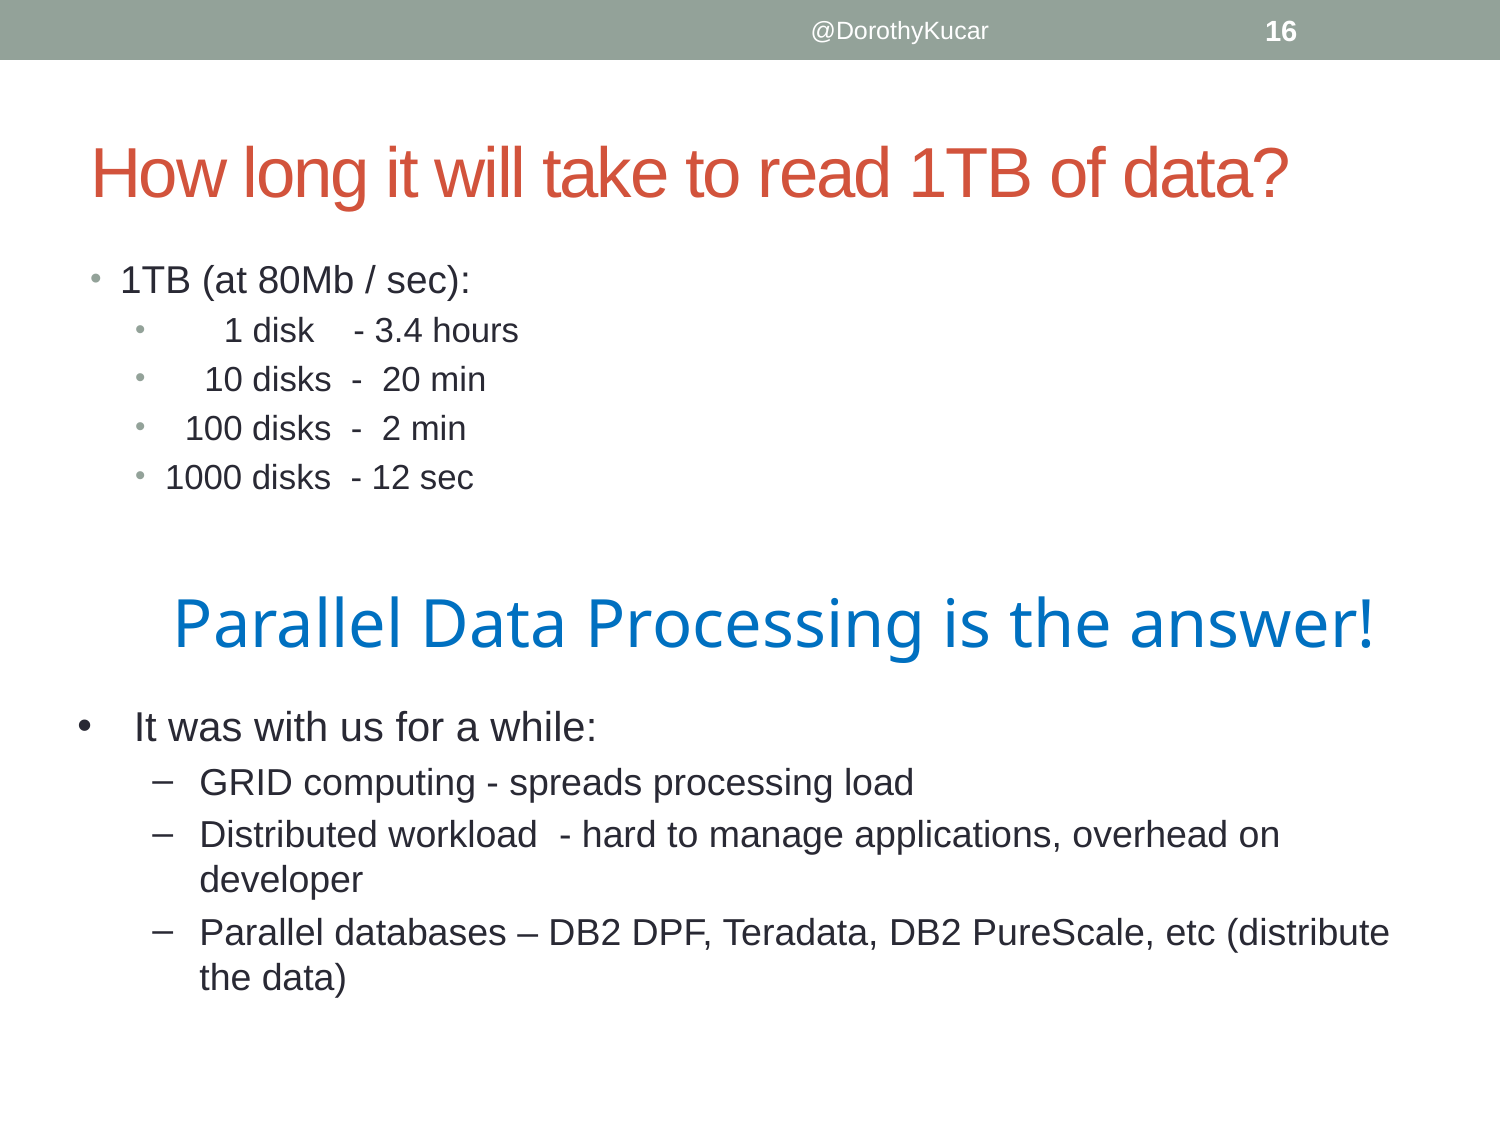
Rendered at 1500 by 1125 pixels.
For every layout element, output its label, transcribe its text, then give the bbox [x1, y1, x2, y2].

footer @DorothyKucar [562, 3, 1238, 57]
list 1TB (at 80Mb / sec): 1 disk - 3.4 hours 10 disks - 20 min 100 disks - 2 min 1000 disks - 12 sec [75, 247, 1450, 506]
text_box It was with us for a while: GRID computing - spreads processing load Distributed workload - hard to manage applications, overhead on developer Parallel databases – DB2 DPF, Teradata, DB2 PureScale, etc (distribute the data) [62, 692, 1438, 1043]
text_box Parallel Data Processing is the answer! [99, 562, 1450, 680]
slide_number 16 [1250, 3, 1425, 57]
title How long it will take to read 1TB of data? [75, 87, 1425, 247]
